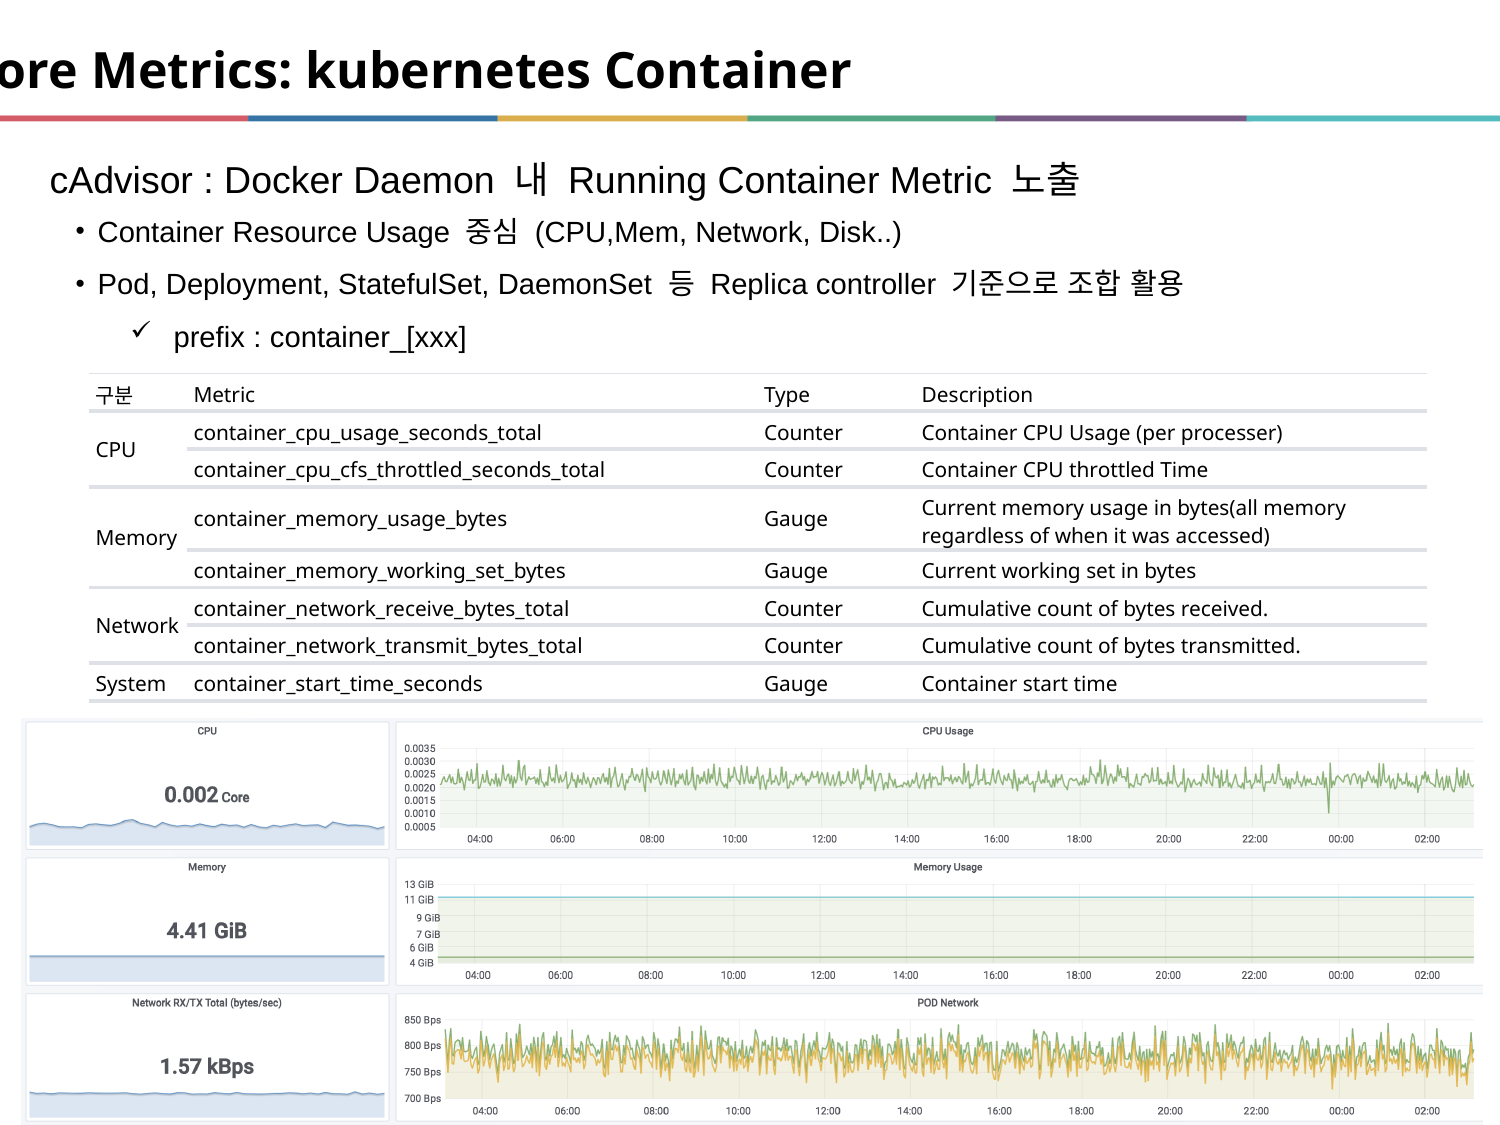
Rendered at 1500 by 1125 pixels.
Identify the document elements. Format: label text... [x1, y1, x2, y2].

table_cell container_network_receive_bytes_total [187, 589, 758, 623]
table_header Description [915, 374, 1427, 409]
table_cell Current working set in bytes [915, 552, 1427, 586]
table_cell container_start_time_seconds [187, 665, 758, 699]
picture [0, 107, 1500, 131]
table_header 구분 [89, 374, 187, 409]
table_cell Gauge [758, 665, 915, 699]
table_cell container_memory_working_set_bytes [187, 552, 758, 586]
text_box Container Resource Usage 중심 (CPU,Mem, Network, Disk..) Pod, Deployment, StatefulSet, DaemonSet 등 Replica controller 기준으로 조합 활용 prefix : container_[xxx] [64, 208, 1374, 374]
table_header Type [758, 374, 915, 409]
table_cell Cumulative count of bytes received. [915, 589, 1427, 623]
table_cell Network [89, 589, 187, 661]
table_cell Cumulative count of bytes transmitted. [915, 627, 1427, 661]
table_cell Counter [758, 627, 915, 661]
table_cell container_network_transmit_bytes_total [187, 627, 758, 661]
table_cell Gauge [758, 489, 915, 548]
table_cell Container CPU throttled Time [915, 451, 1427, 485]
table_cell Counter [758, 413, 915, 447]
table_cell Container start time [915, 665, 1427, 699]
table_cell container_cpu_cfs_throttled_seconds_total [187, 451, 758, 485]
table_cell CPU [89, 413, 187, 485]
table_cell System [89, 665, 187, 699]
table_cell container_memory_usage_bytes [187, 489, 758, 548]
picture [21, 718, 1483, 1125]
table_cell Counter [758, 589, 915, 623]
table_cell Counter [758, 451, 915, 485]
table_cell Container CPU Usage (per processer) [915, 413, 1427, 447]
table_cell Current memory usage in bytes(all memory regardless of when it was accessed) [915, 489, 1427, 548]
text_box Core Metrics: kubernetes Container [0, 19, 980, 106]
text_box cAdvisor : Docker Daemon 내 Running Container Metric 노출 [34, 148, 1096, 209]
table_cell Memory [89, 489, 187, 586]
table_cell container_cpu_usage_seconds_total [187, 413, 758, 447]
table_cell Gauge [758, 552, 915, 586]
table_header Metric [187, 374, 758, 409]
